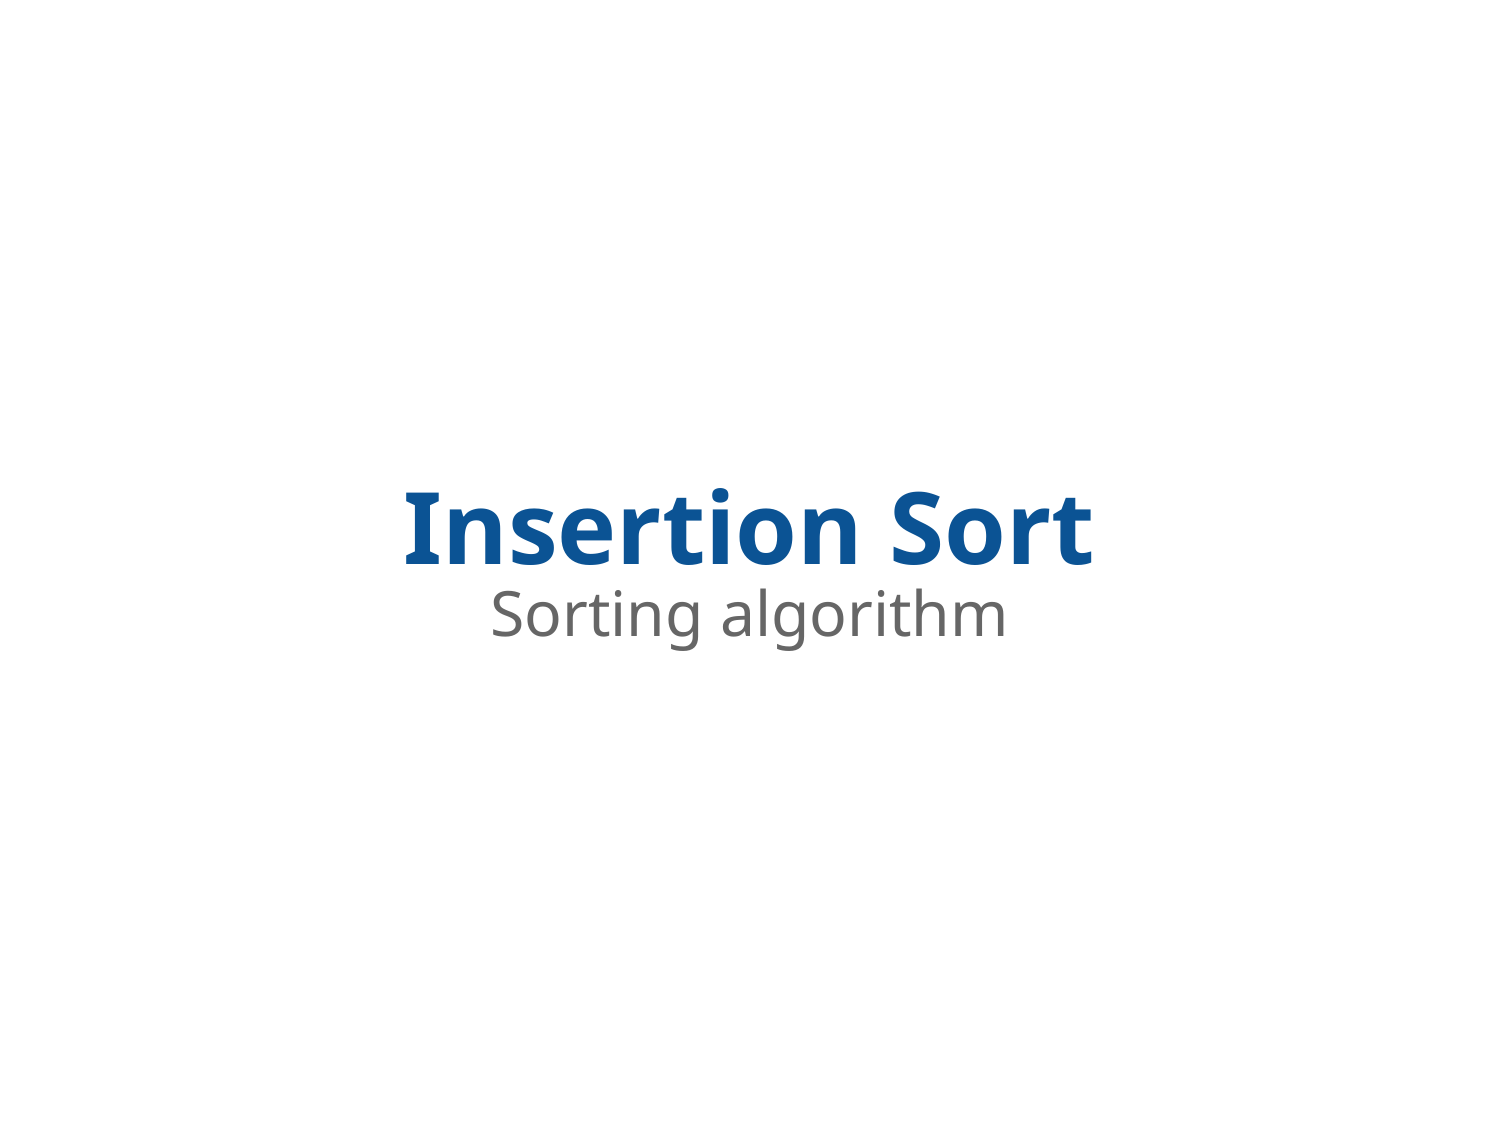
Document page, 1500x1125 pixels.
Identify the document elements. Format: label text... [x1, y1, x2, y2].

title Insertion Sort [112, 346, 1388, 558]
subtitle Sorting algorithm [112, 558, 1388, 731]
